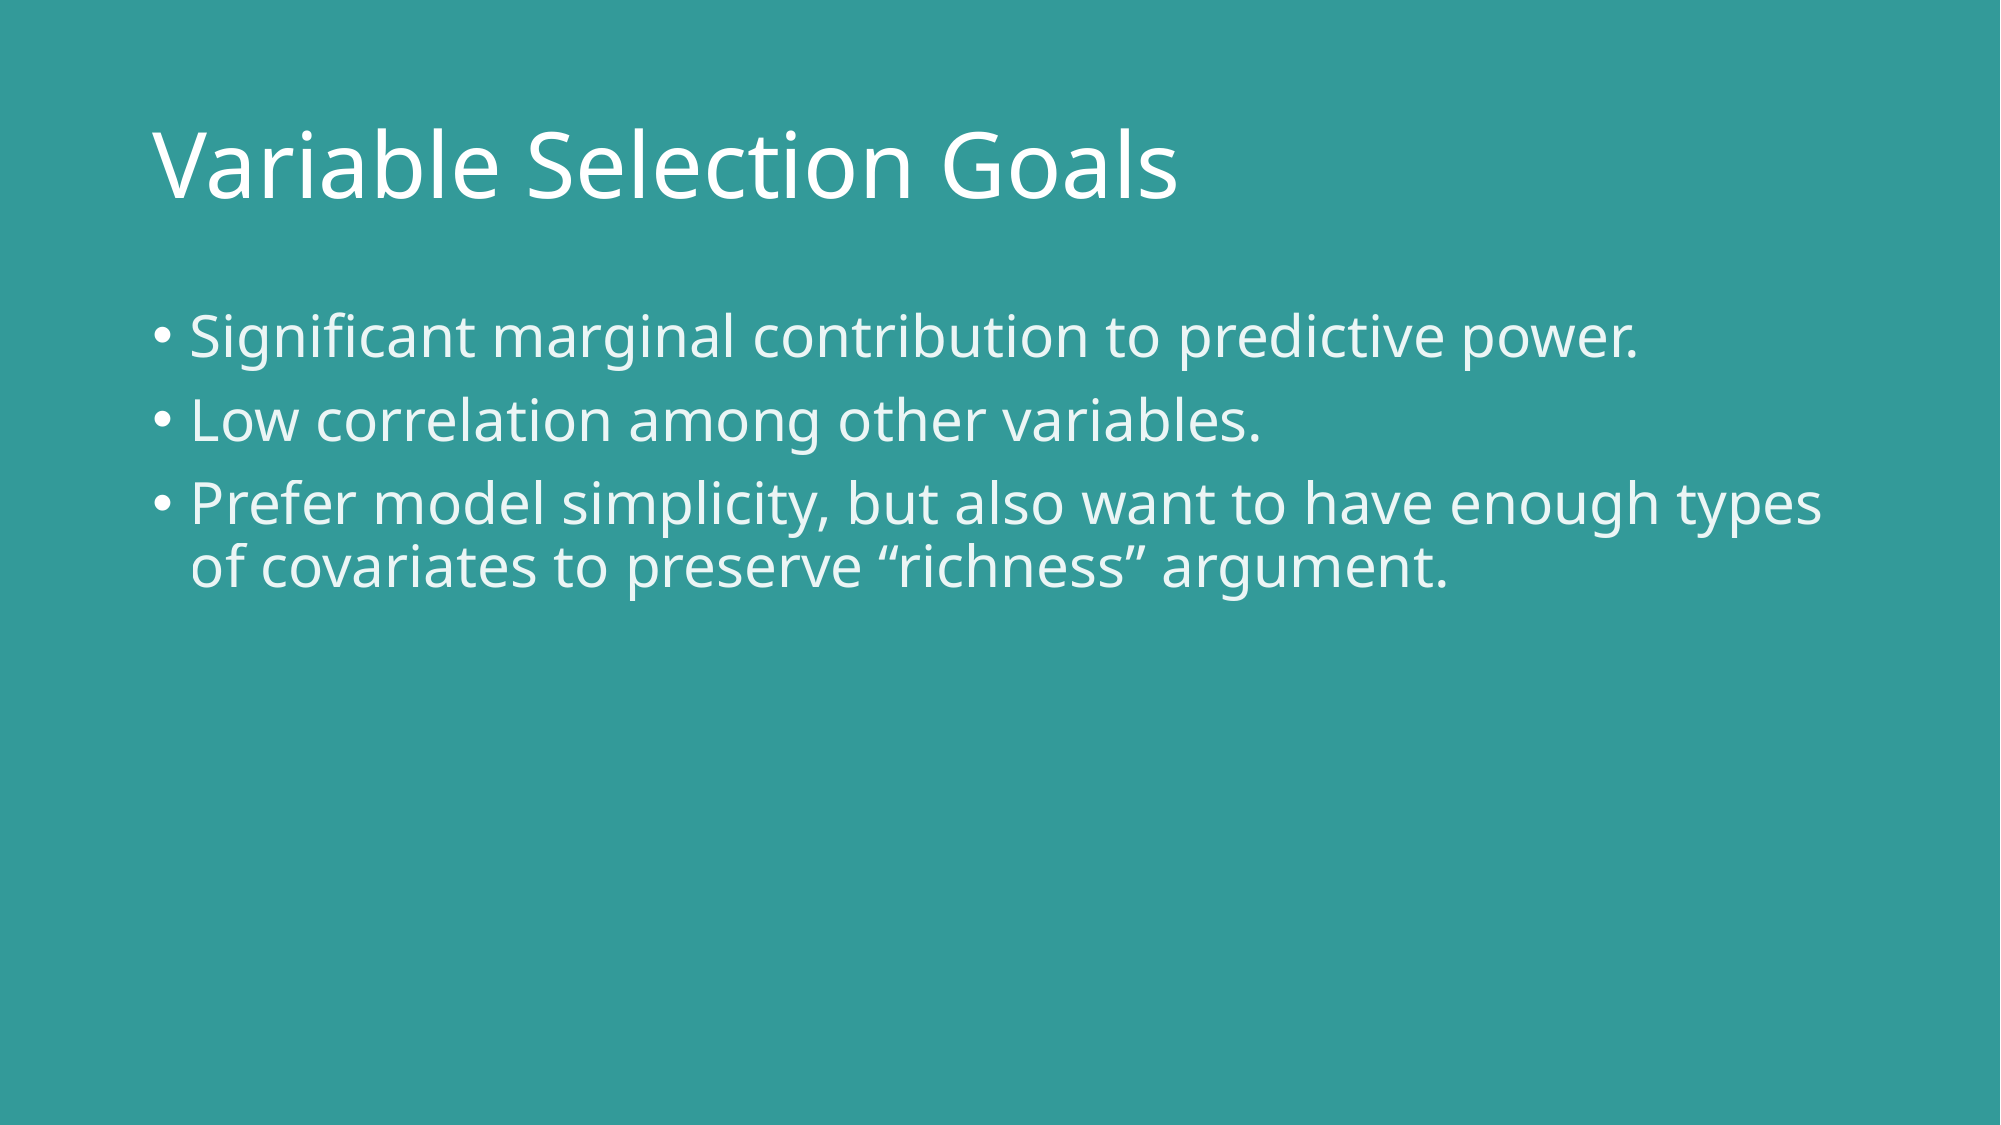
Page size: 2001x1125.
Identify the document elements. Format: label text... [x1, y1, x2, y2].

title Variable Selection Goals [137, 59, 1863, 278]
list Significant marginal contribution to predictive power. Low correlation among other variables. Prefer model simplicity, but also want to have enough types of covariates to preserve “richness” argument. [137, 299, 1863, 1014]
